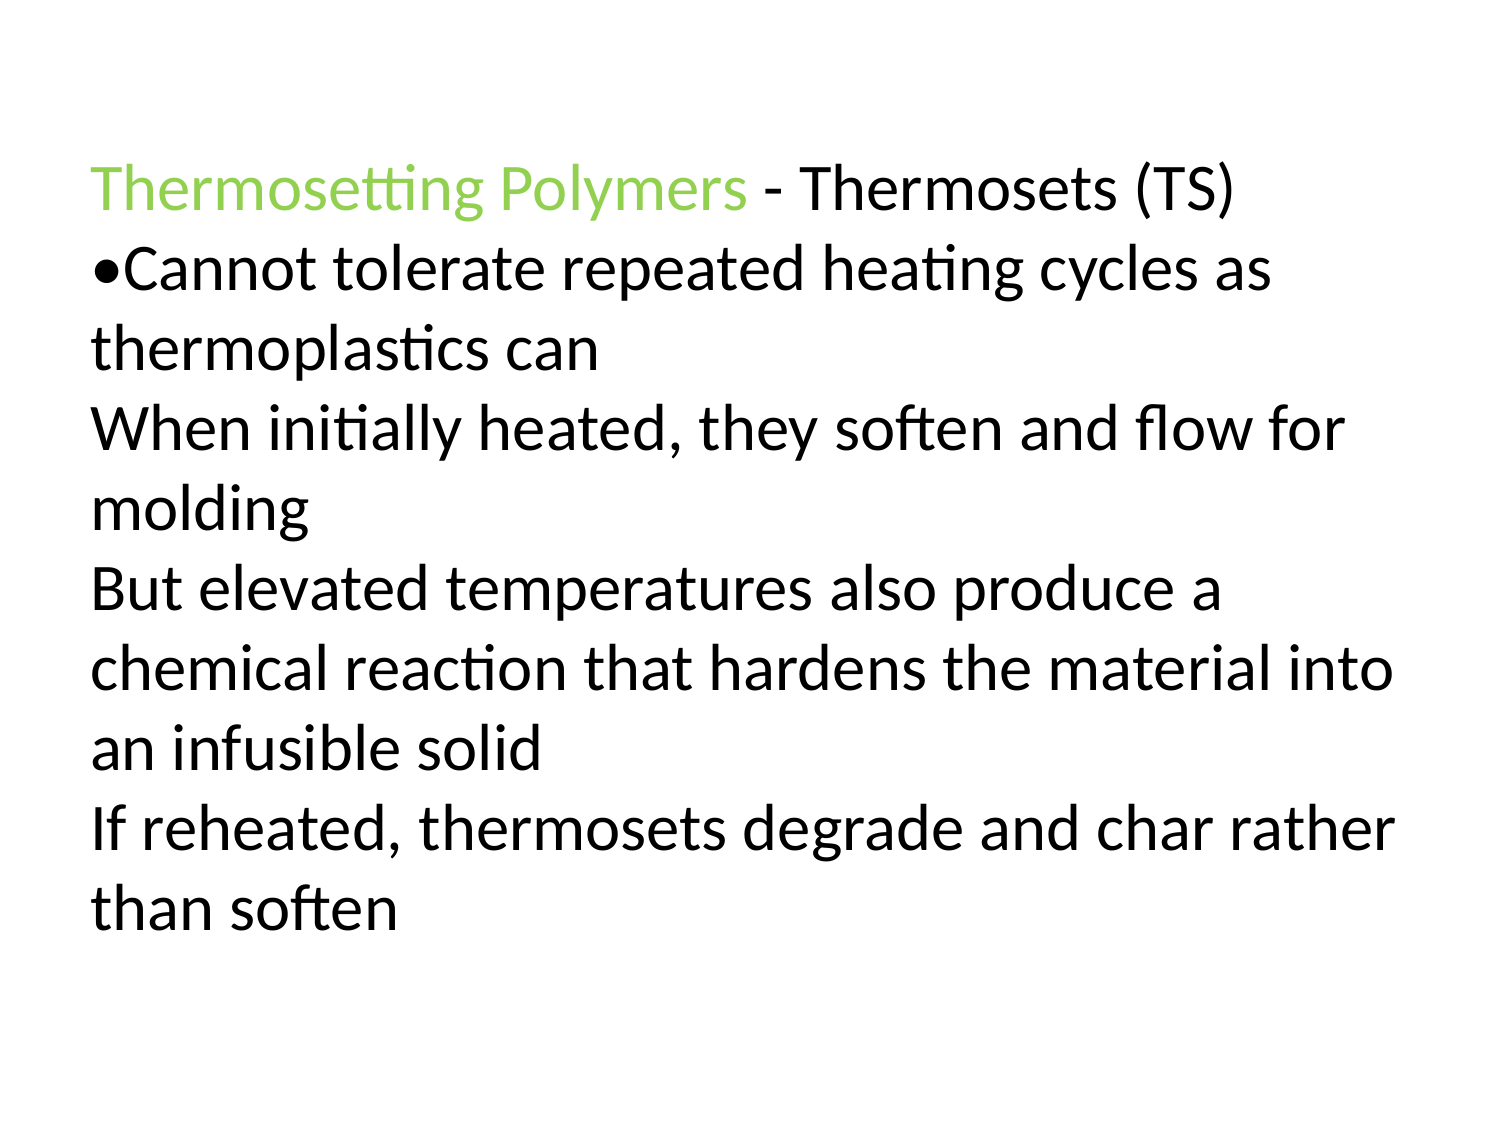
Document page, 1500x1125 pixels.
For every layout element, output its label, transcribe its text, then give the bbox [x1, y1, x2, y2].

title Thermosetting Polymers - Thermosets (TS) •Cannot tolerate repeated heating cycles as thermoplastics can When initially heated, they soften and flow for molding But elevated temperatures also produce a chemical reaction that hardens the material into an infusible solid If reheated, thermosets degrade and char rather than soften [75, 450, 1425, 638]
